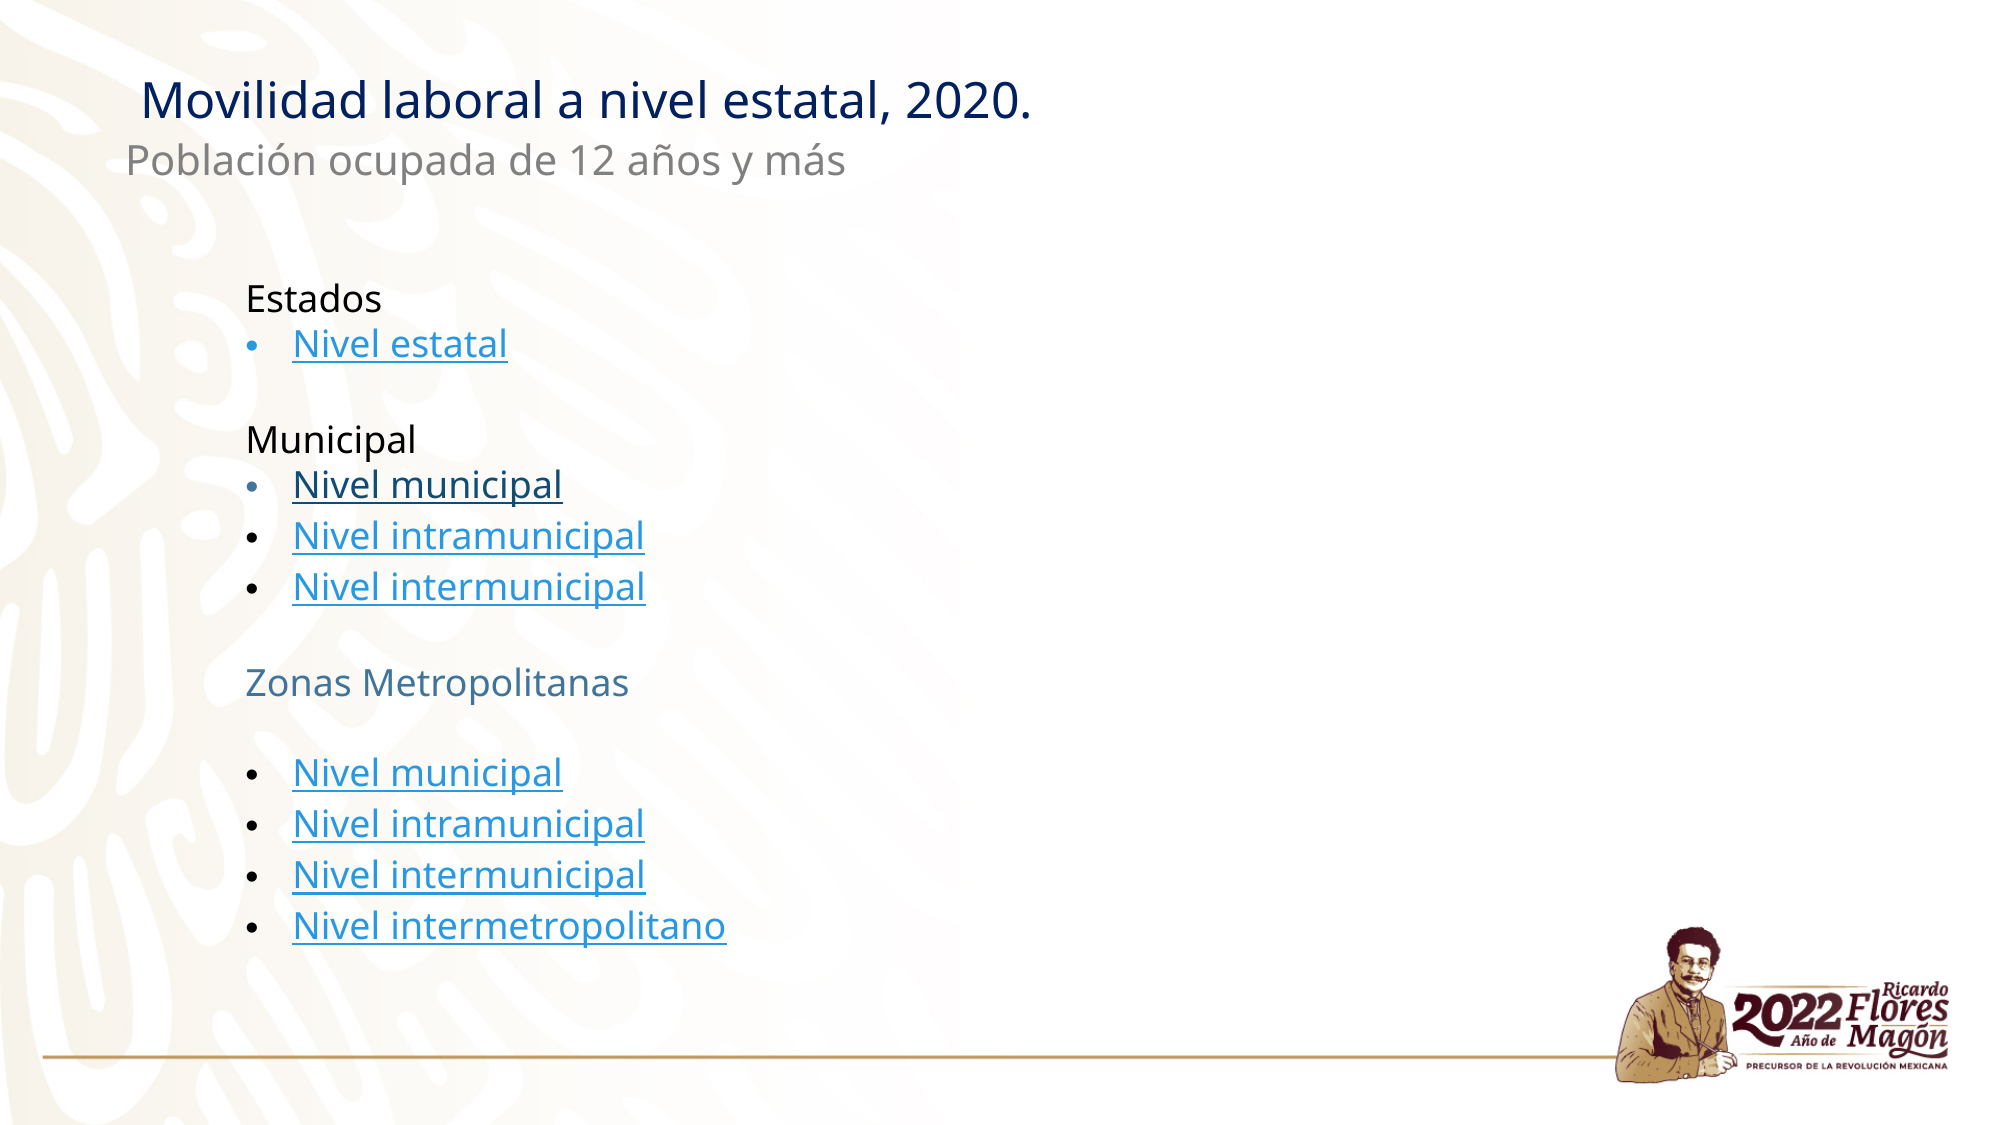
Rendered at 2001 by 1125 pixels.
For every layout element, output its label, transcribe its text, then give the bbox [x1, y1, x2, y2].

text_box Población ocupada de 12 años y más [110, 126, 862, 191]
picture [0, 0, 2001, 1125]
text_box Estados Nivel estatal Municipal Nivel municipal Nivel intramunicipal Nivel intermunicipal Zonas Metropolitanas Nivel municipal Nivel intramunicipal Nivel intermunicipal Nivel intermetropolitano [230, 267, 742, 961]
text_box Movilidad laboral a nivel estatal, 2020. [125, 61, 1049, 137]
